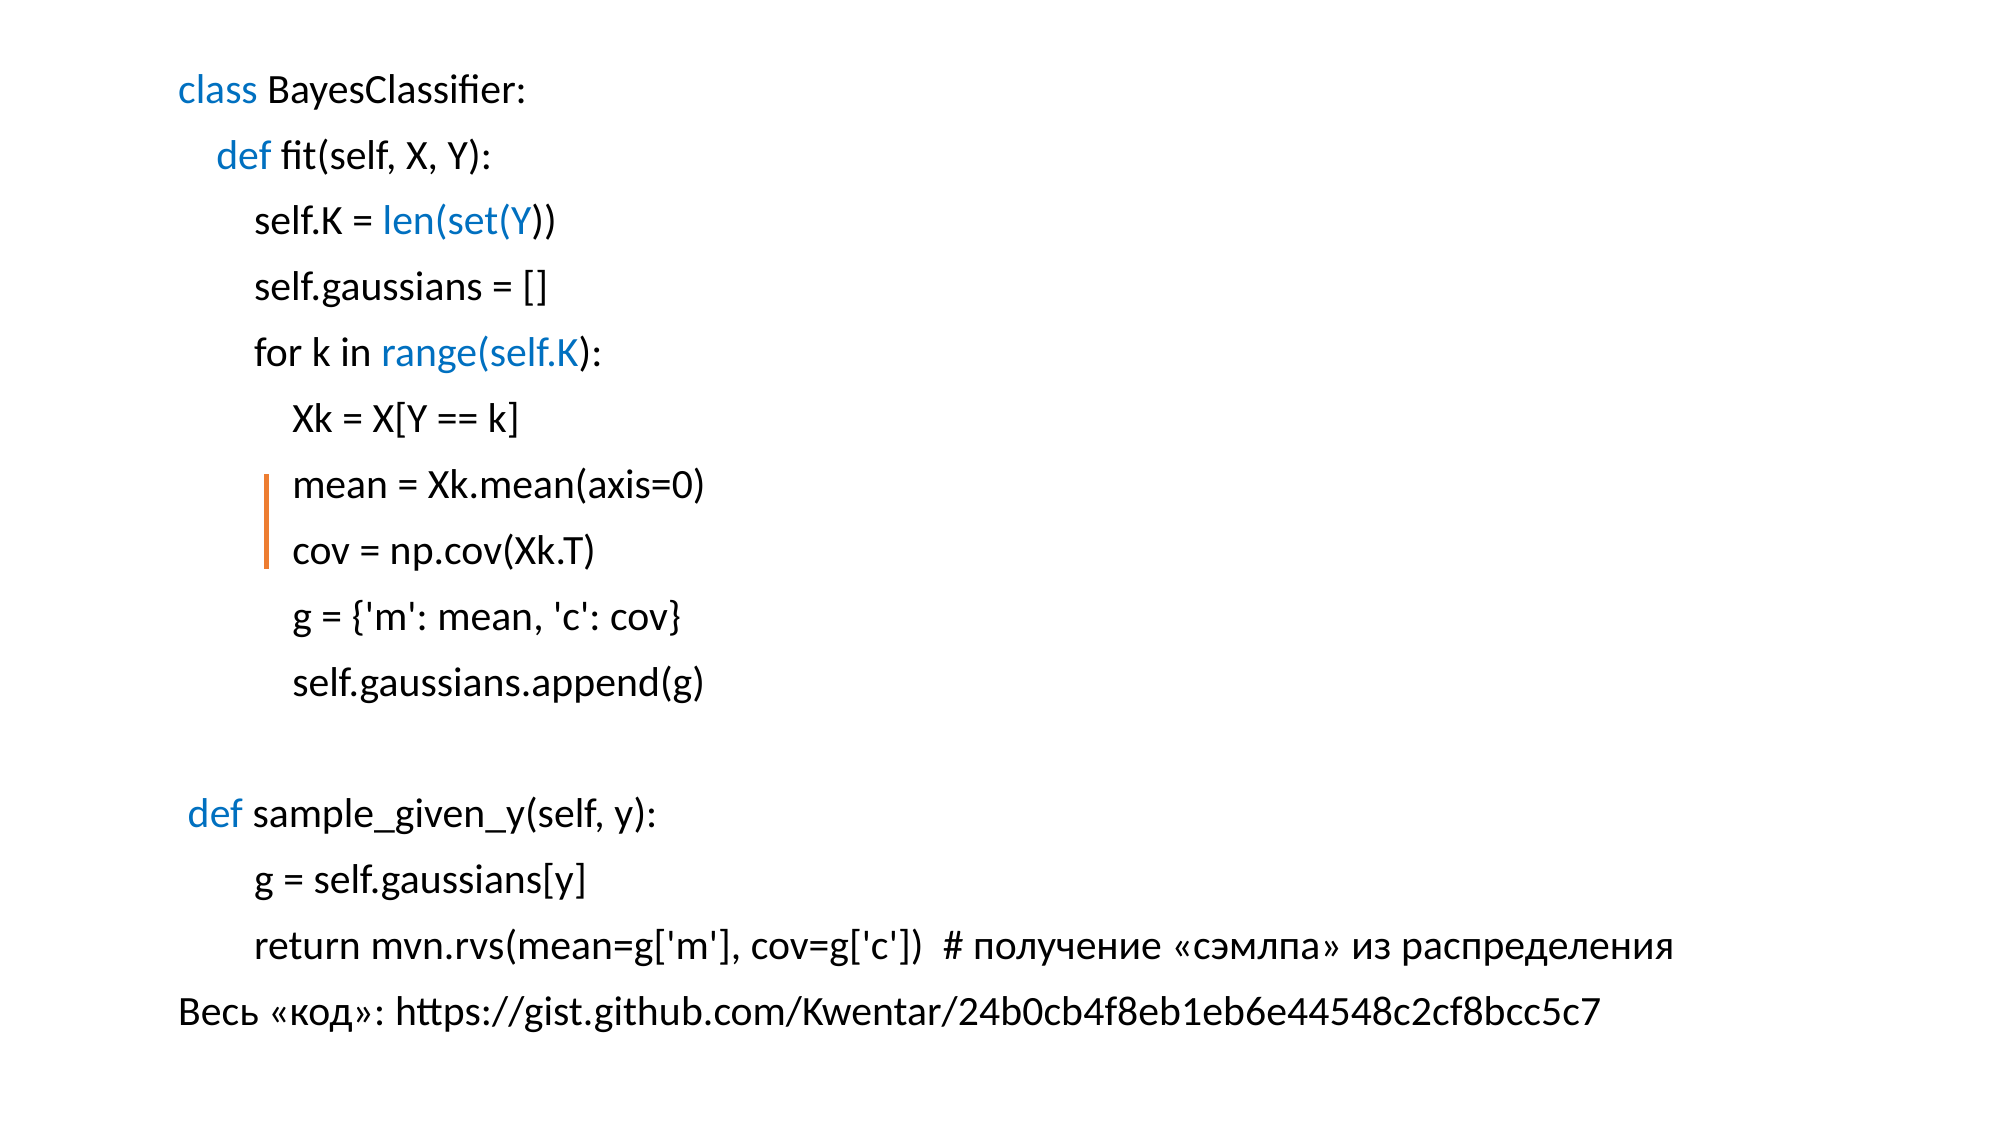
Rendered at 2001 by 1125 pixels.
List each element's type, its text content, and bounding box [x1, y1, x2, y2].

list class BayesClassifier: def fit(self, X, Y): self.K = len(set(Y)) self.gaussians = [] for k in range(self.K): Xk = X[Y == k] mean = Xk.mean(axis=0) cov = np.cov(Xk.T) g = {'m': mean, 'c': cov} self.gaussians.append(g) def sample_given_y(self, y): g = self.gaussians[y] return mvn.rvs(mean=g['m'], cov=g['c']) # получение «сэмлпа» из распределения Весь «код»: https://gist.github.com/Kwentar/24b0cb4f8eb1eb6e44548c2cf8bcc5c7 [163, 59, 1889, 1108]
